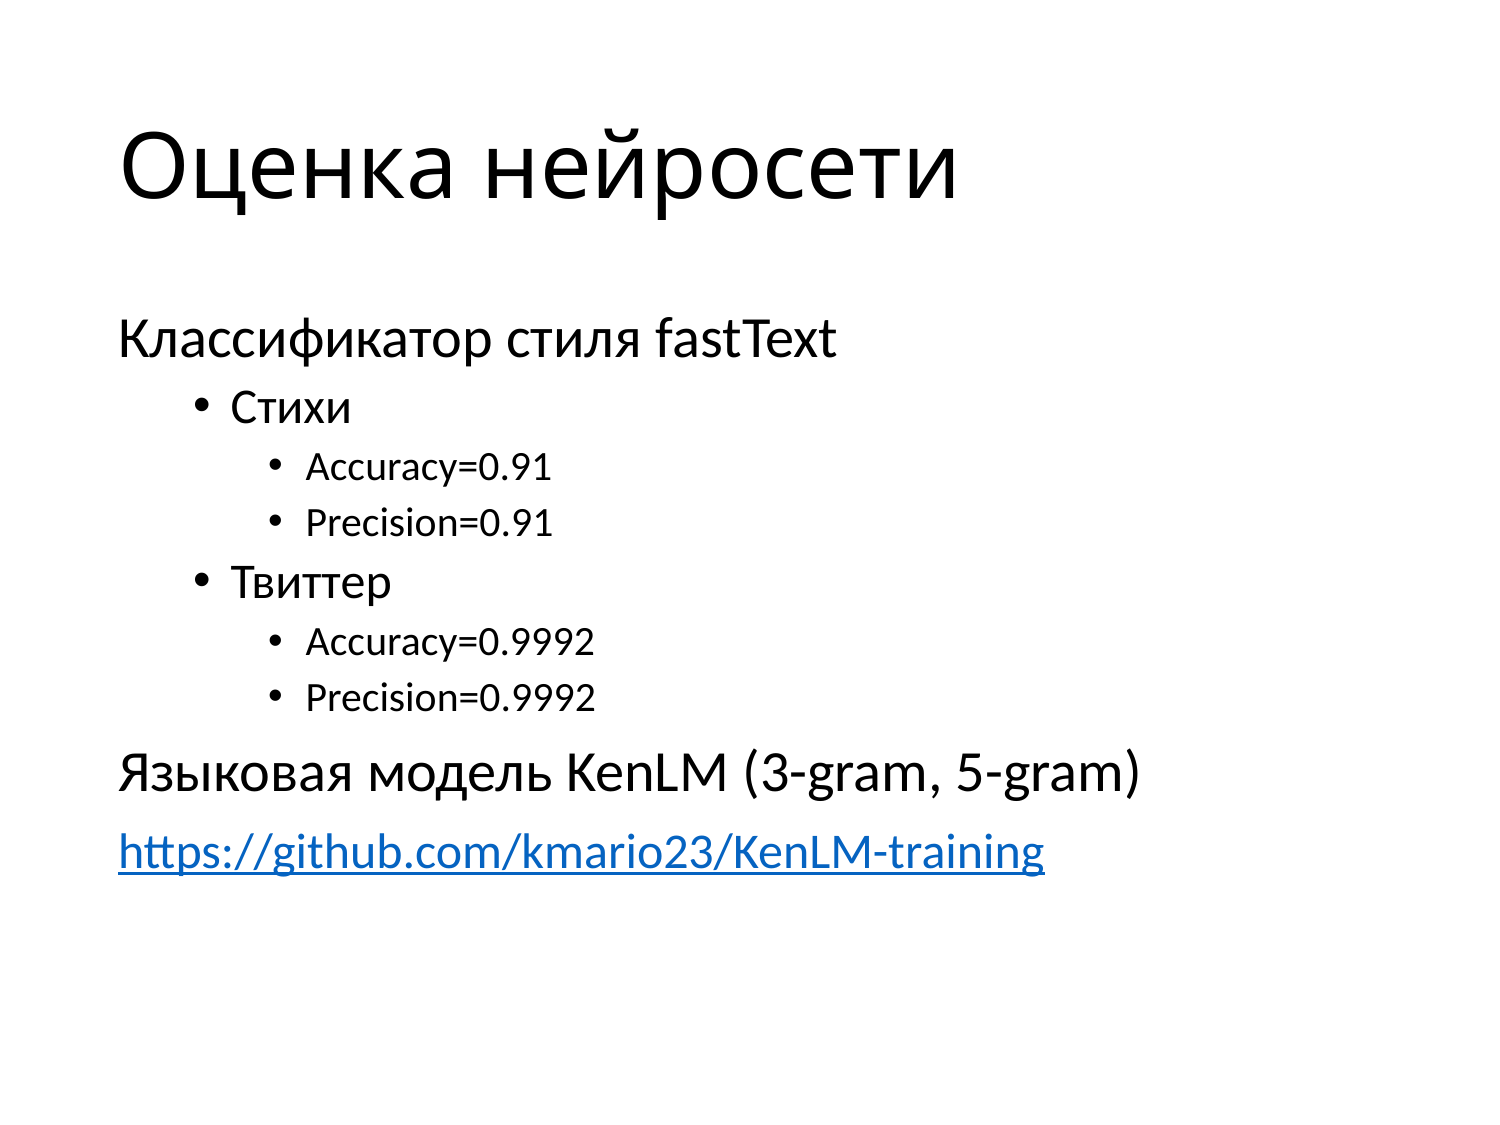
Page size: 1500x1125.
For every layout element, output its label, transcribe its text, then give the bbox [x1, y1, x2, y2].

title Оценка нейросети [103, 59, 1397, 278]
list Классификатор стиля fastText Стихи Accuracy=0.91 Precision=0.91 Твиттер Accuracy=0.9992 Precision=0.9992 Языковая модель KenLM (3-gram, 5-gram) https://github.com/kmario23/KenLM-training [103, 299, 1397, 1014]
